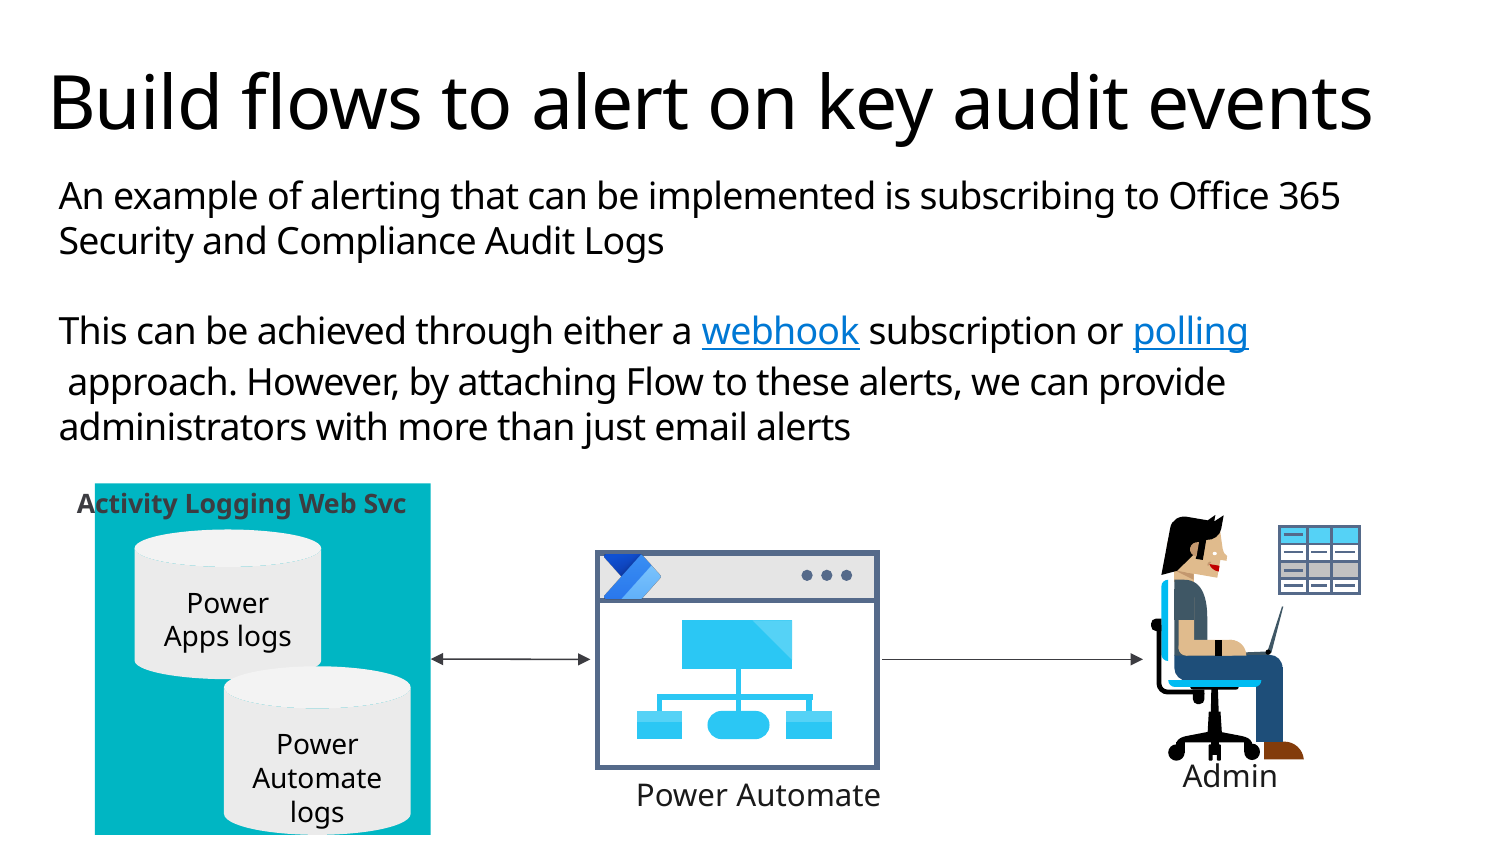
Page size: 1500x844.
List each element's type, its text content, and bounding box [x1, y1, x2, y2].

text_box Power Automate logs [223, 665, 412, 836]
picture [590, 545, 883, 774]
text_box [94, 483, 432, 836]
text_box Power Automate [635, 775, 882, 813]
picture [1142, 506, 1363, 764]
text_box Power Apps logs [133, 528, 322, 680]
text_box Admin [1182, 764, 1279, 794]
text_box Activity Logging Web Svc [76, 487, 407, 520]
title Build flows to alert on key audit events [47, 49, 1403, 132]
list An example of alerting that can be implemented is subscribing to Office 365 Security and Compliance Audit Logs This can be achieved through either a webhook subscription or polling approach. However, by attaching Flow to these alerts, we can provide administrators with more than just email alerts [58, 157, 1415, 421]
